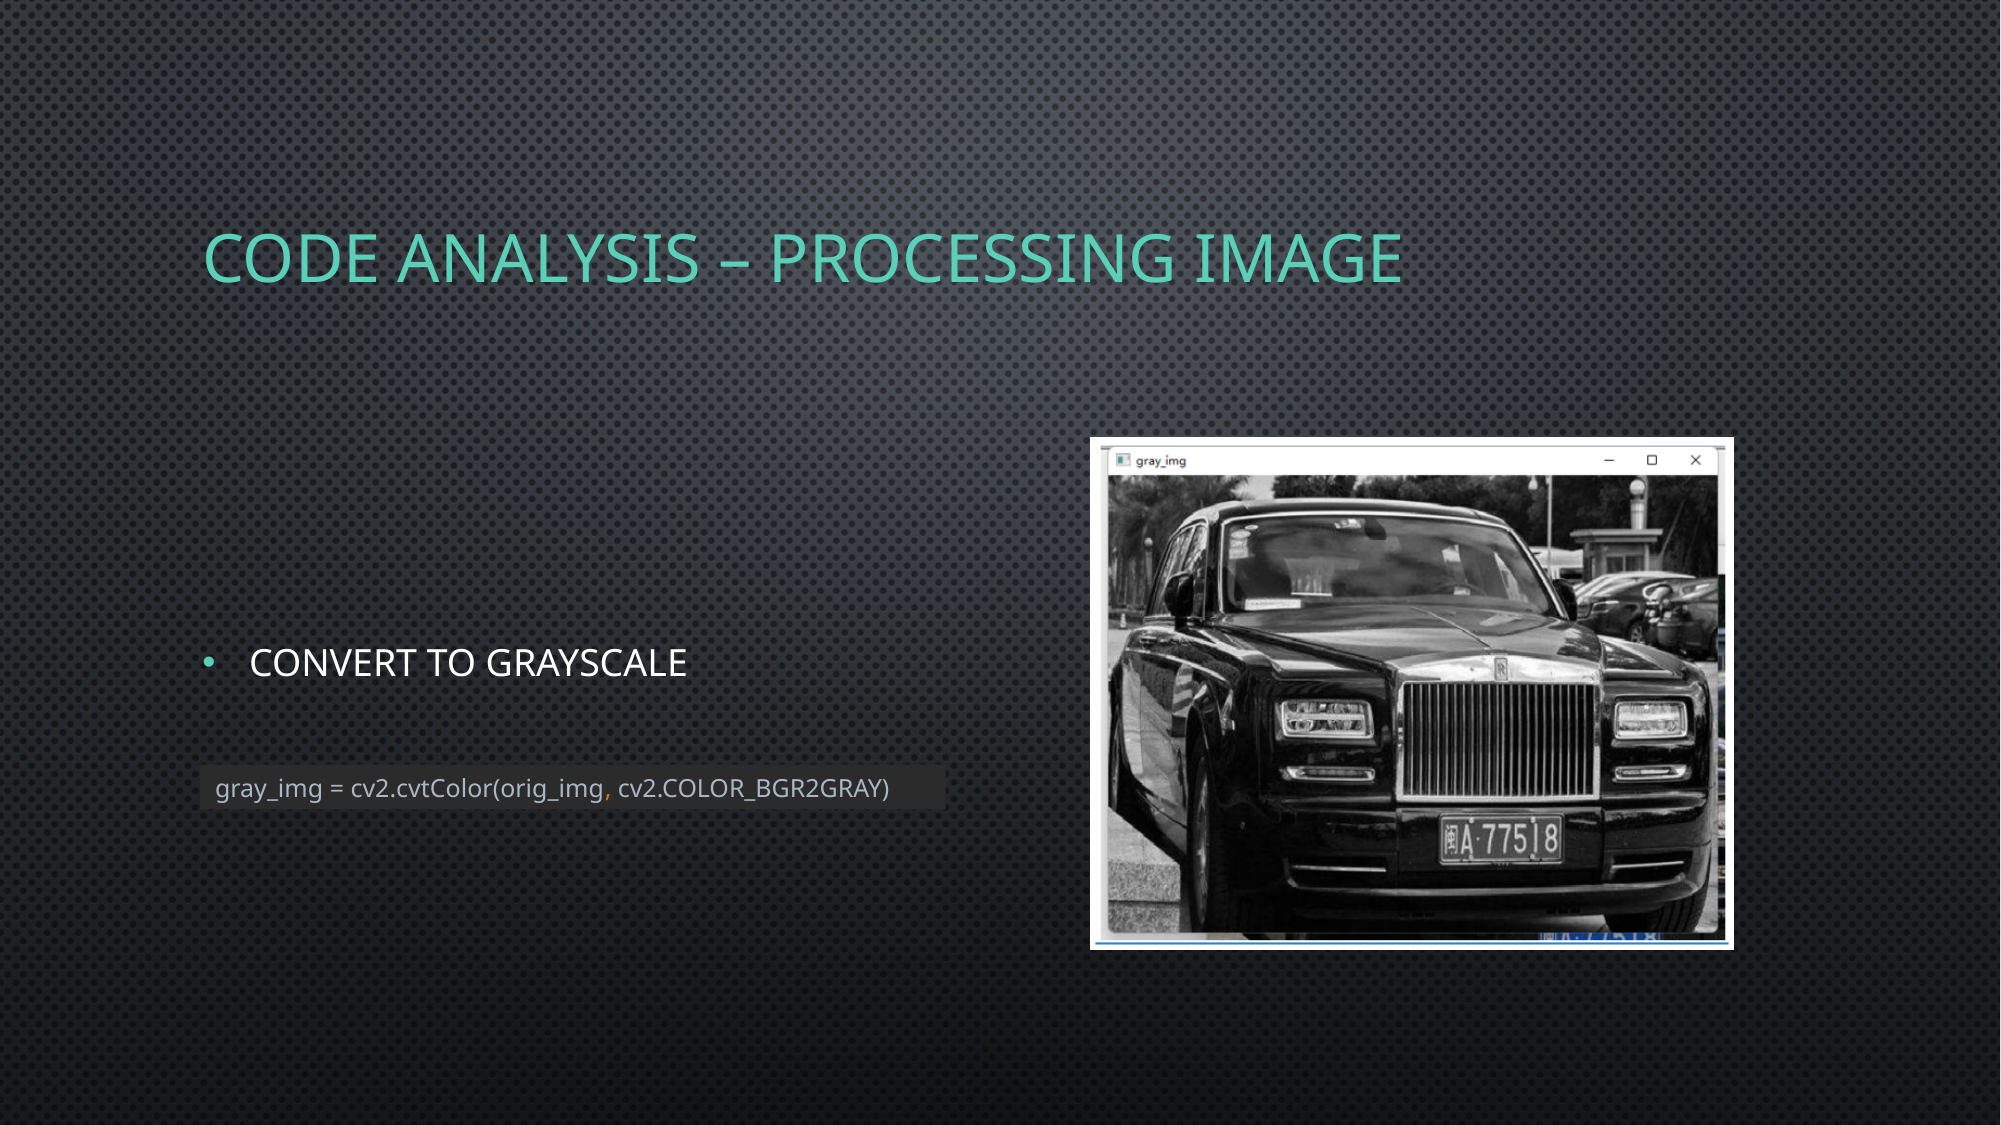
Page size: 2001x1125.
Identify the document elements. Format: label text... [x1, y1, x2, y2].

text_box gray_img = cv2.cvtColor(orig_img, cv2.COLOR_BGR2GRAY) [200, 764, 946, 810]
list Convert to grayscale [187, 437, 988, 950]
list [1090, 437, 1735, 951]
title Code analysis – processing image [187, 99, 1813, 413]
